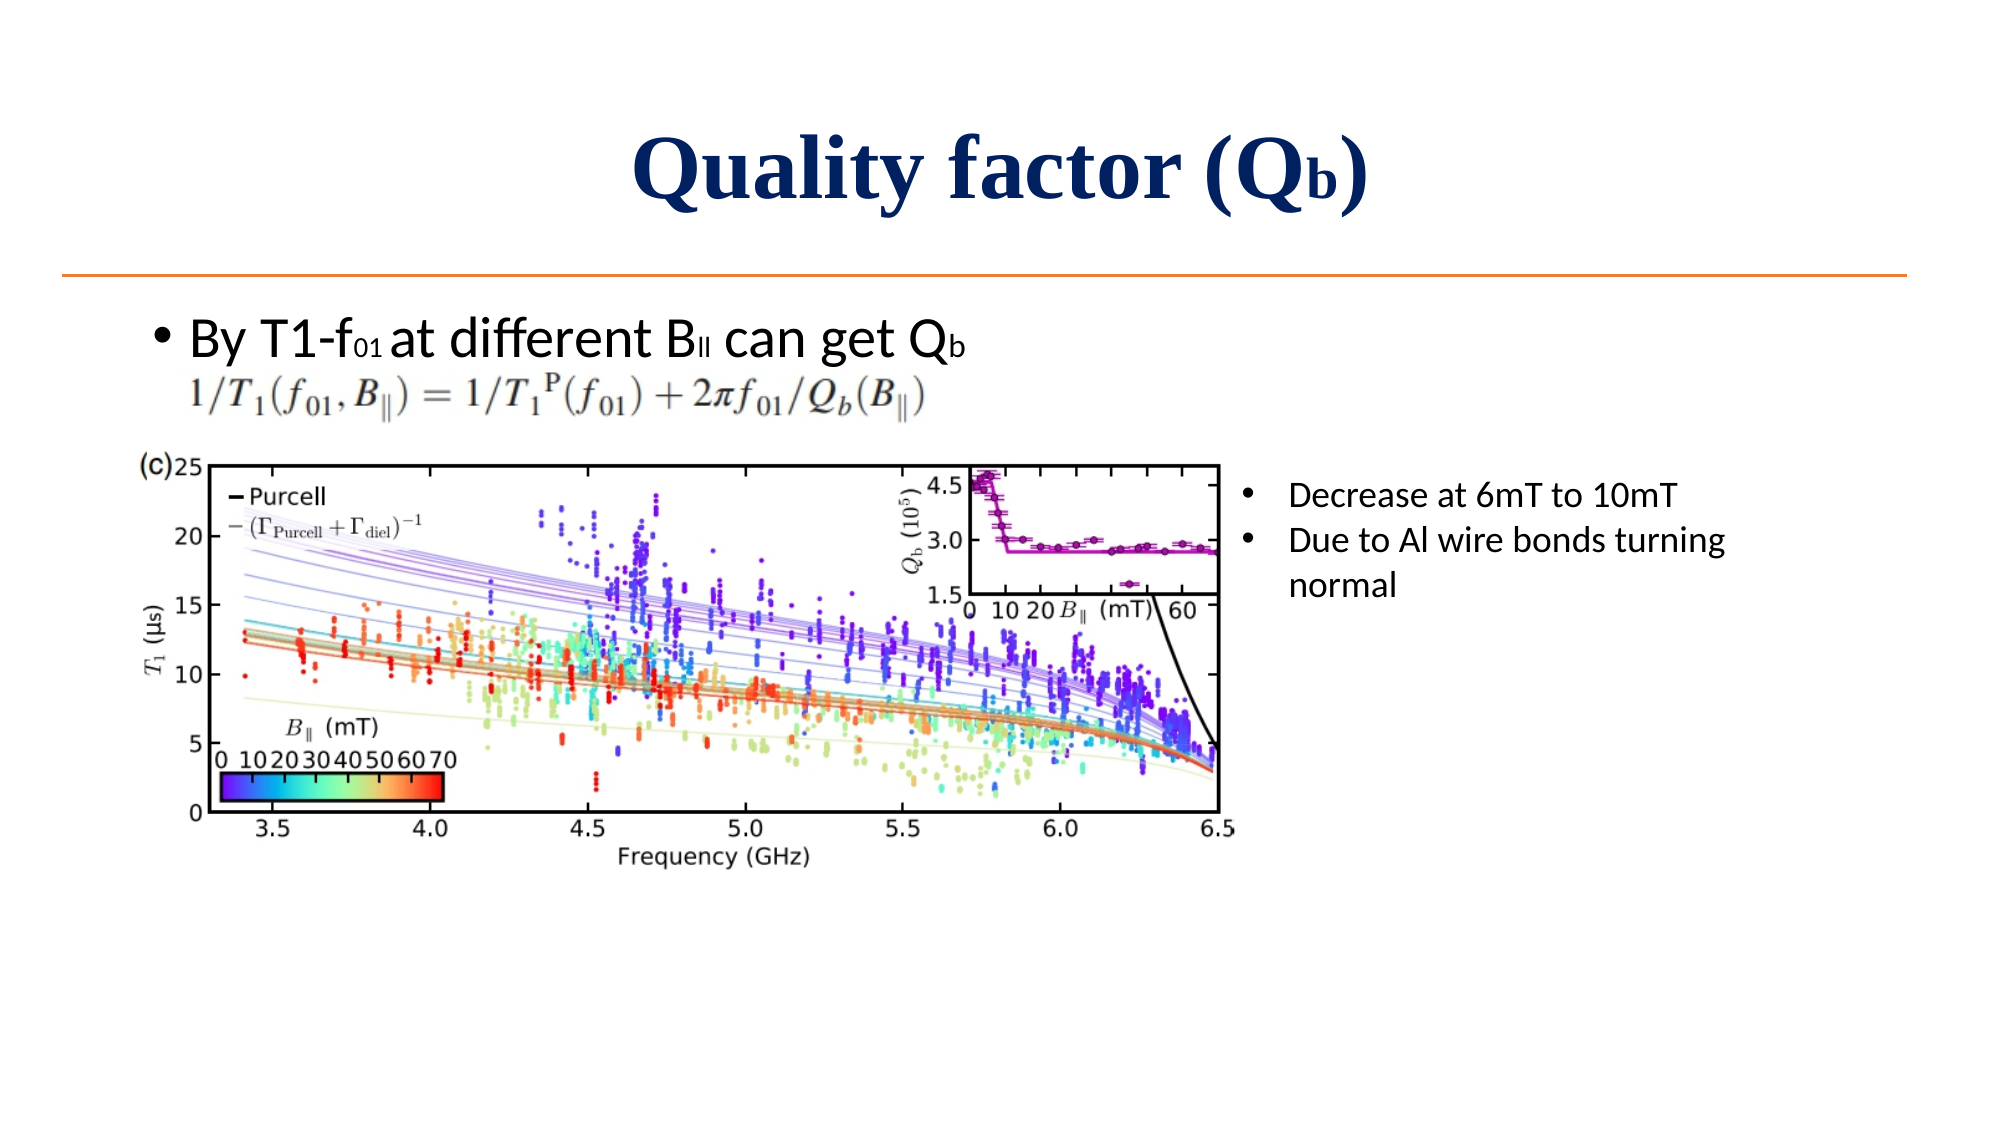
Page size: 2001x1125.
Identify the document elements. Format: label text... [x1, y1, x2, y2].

picture [137, 438, 1248, 875]
text_box Decrease at 6mT to 10mT Due to Al wire bonds turning normal [1248, 462, 1759, 613]
title Quality factor (Qb) [137, 59, 1863, 274]
list By T1-f01 at different Bll can get Qb [137, 299, 1863, 1014]
picture [179, 368, 928, 425]
